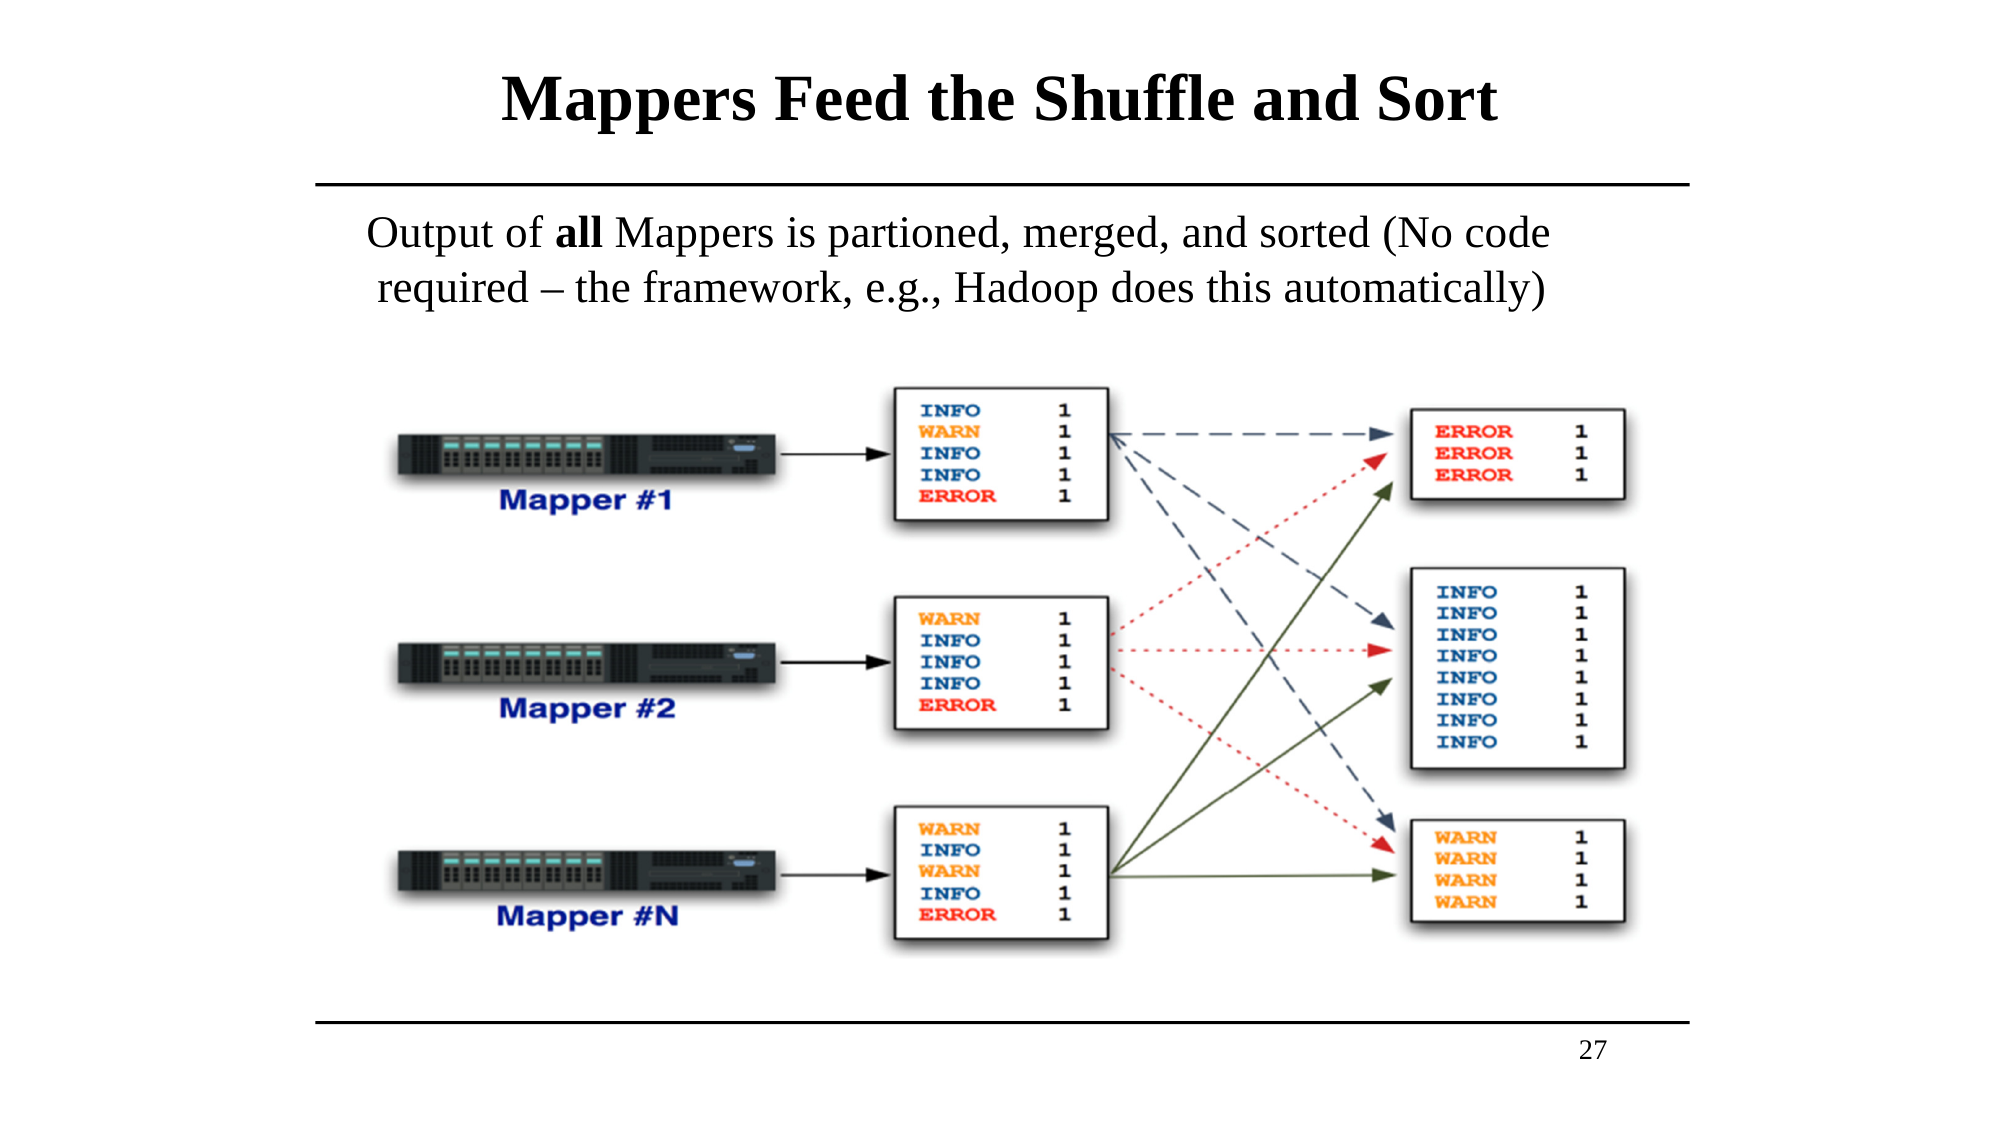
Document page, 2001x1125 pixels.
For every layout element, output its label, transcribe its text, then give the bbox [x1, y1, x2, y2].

text_box Output of all Mappers is partioned, merged, and sorted (No code required – the framework, e.g., Hadoop does this automatically) [364, 200, 1559, 312]
text_box [315, 1021, 1690, 1025]
text_box 27 [1572, 1035, 1629, 1066]
picture [349, 372, 1680, 959]
text_box [315, 183, 1690, 187]
text_box Mappers Feed the Shuffle and Sort [499, 52, 1503, 134]
